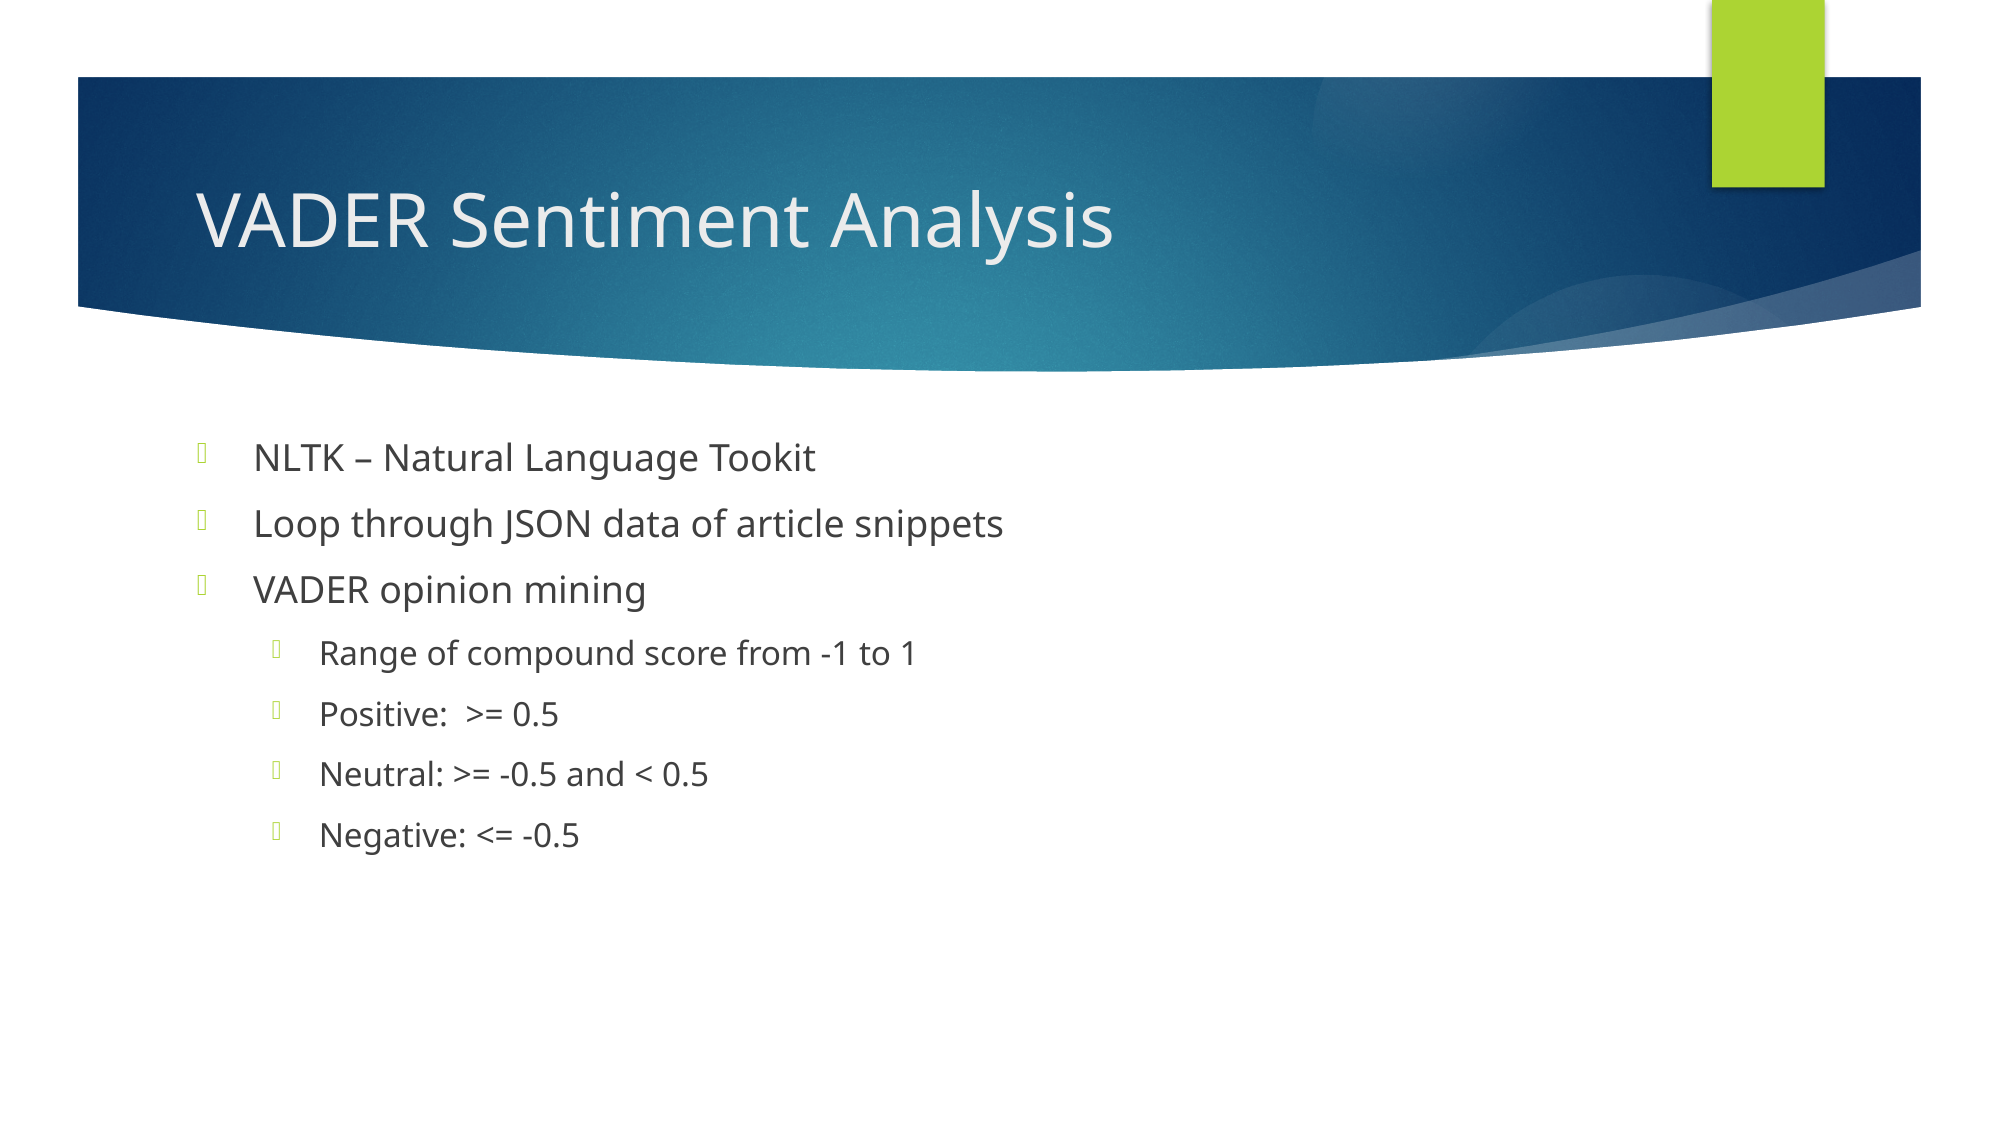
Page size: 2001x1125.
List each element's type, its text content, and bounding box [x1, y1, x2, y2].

title VADER Sentiment Analysis [188, 159, 1628, 277]
picture [79, 78, 1920, 371]
list NLTK – Natural Language Tookit Loop through JSON data of article snippets VADER opinion mining Range of compound score from -1 to 1 Positive: >= 0.5 Neutral: >= -0.5 and < 0.5 Negative: <= -0.5 [188, 426, 1628, 988]
